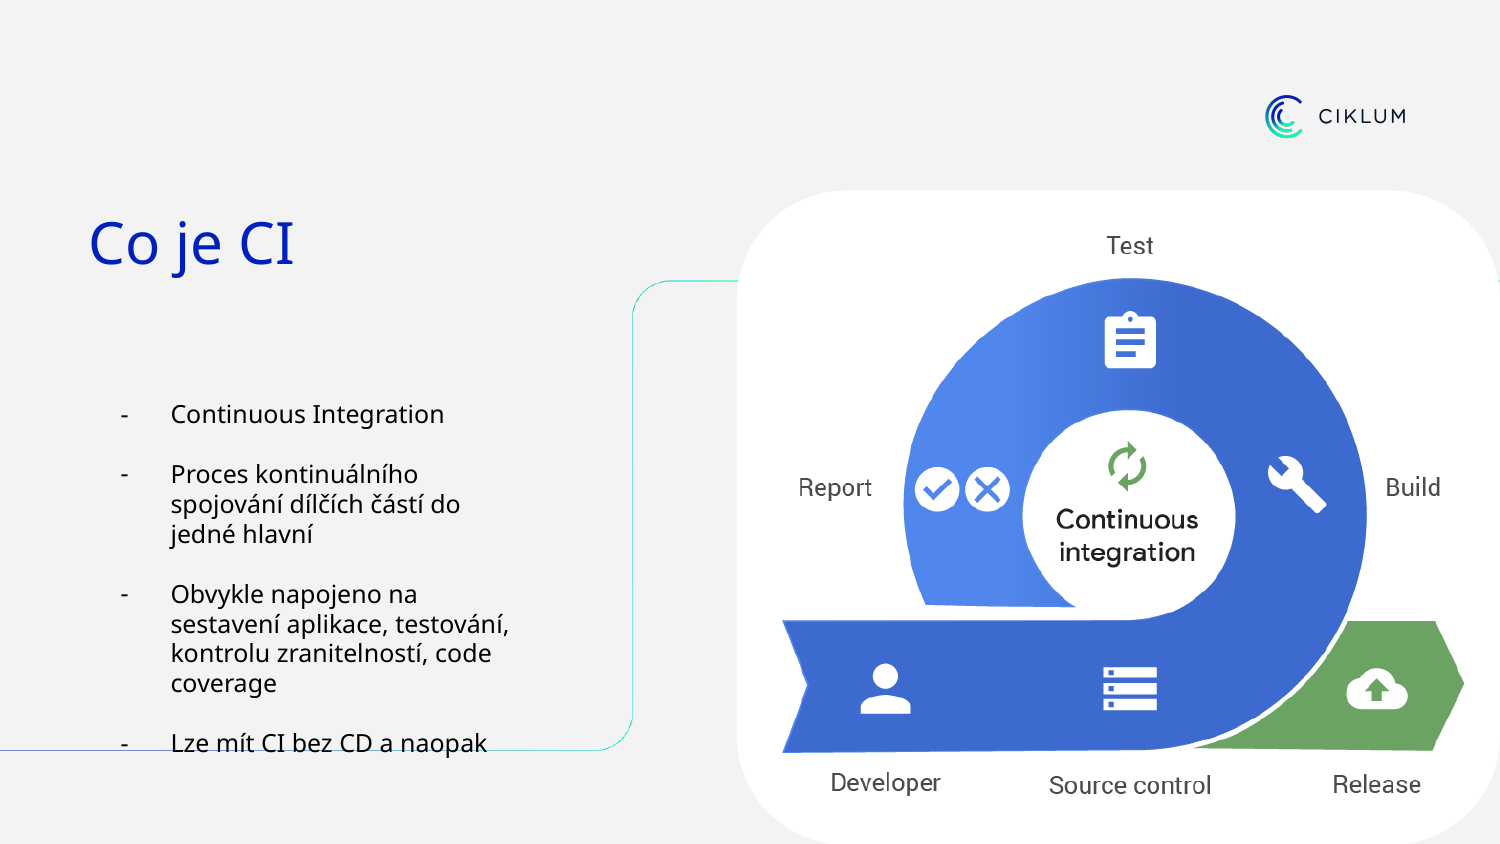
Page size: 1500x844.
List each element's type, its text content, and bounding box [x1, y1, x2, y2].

title Co je CI [73, 190, 555, 365]
list Continuous Integration Proces kontinuálního spojování dílčích částí do jedné hlavní Obvykle napojeno na sestavení aplikace, testování, kontrolu zranitelností, code coverage Lze mít CI bez CD a naopak [80, 383, 547, 681]
picture [0, 0, 1500, 844]
